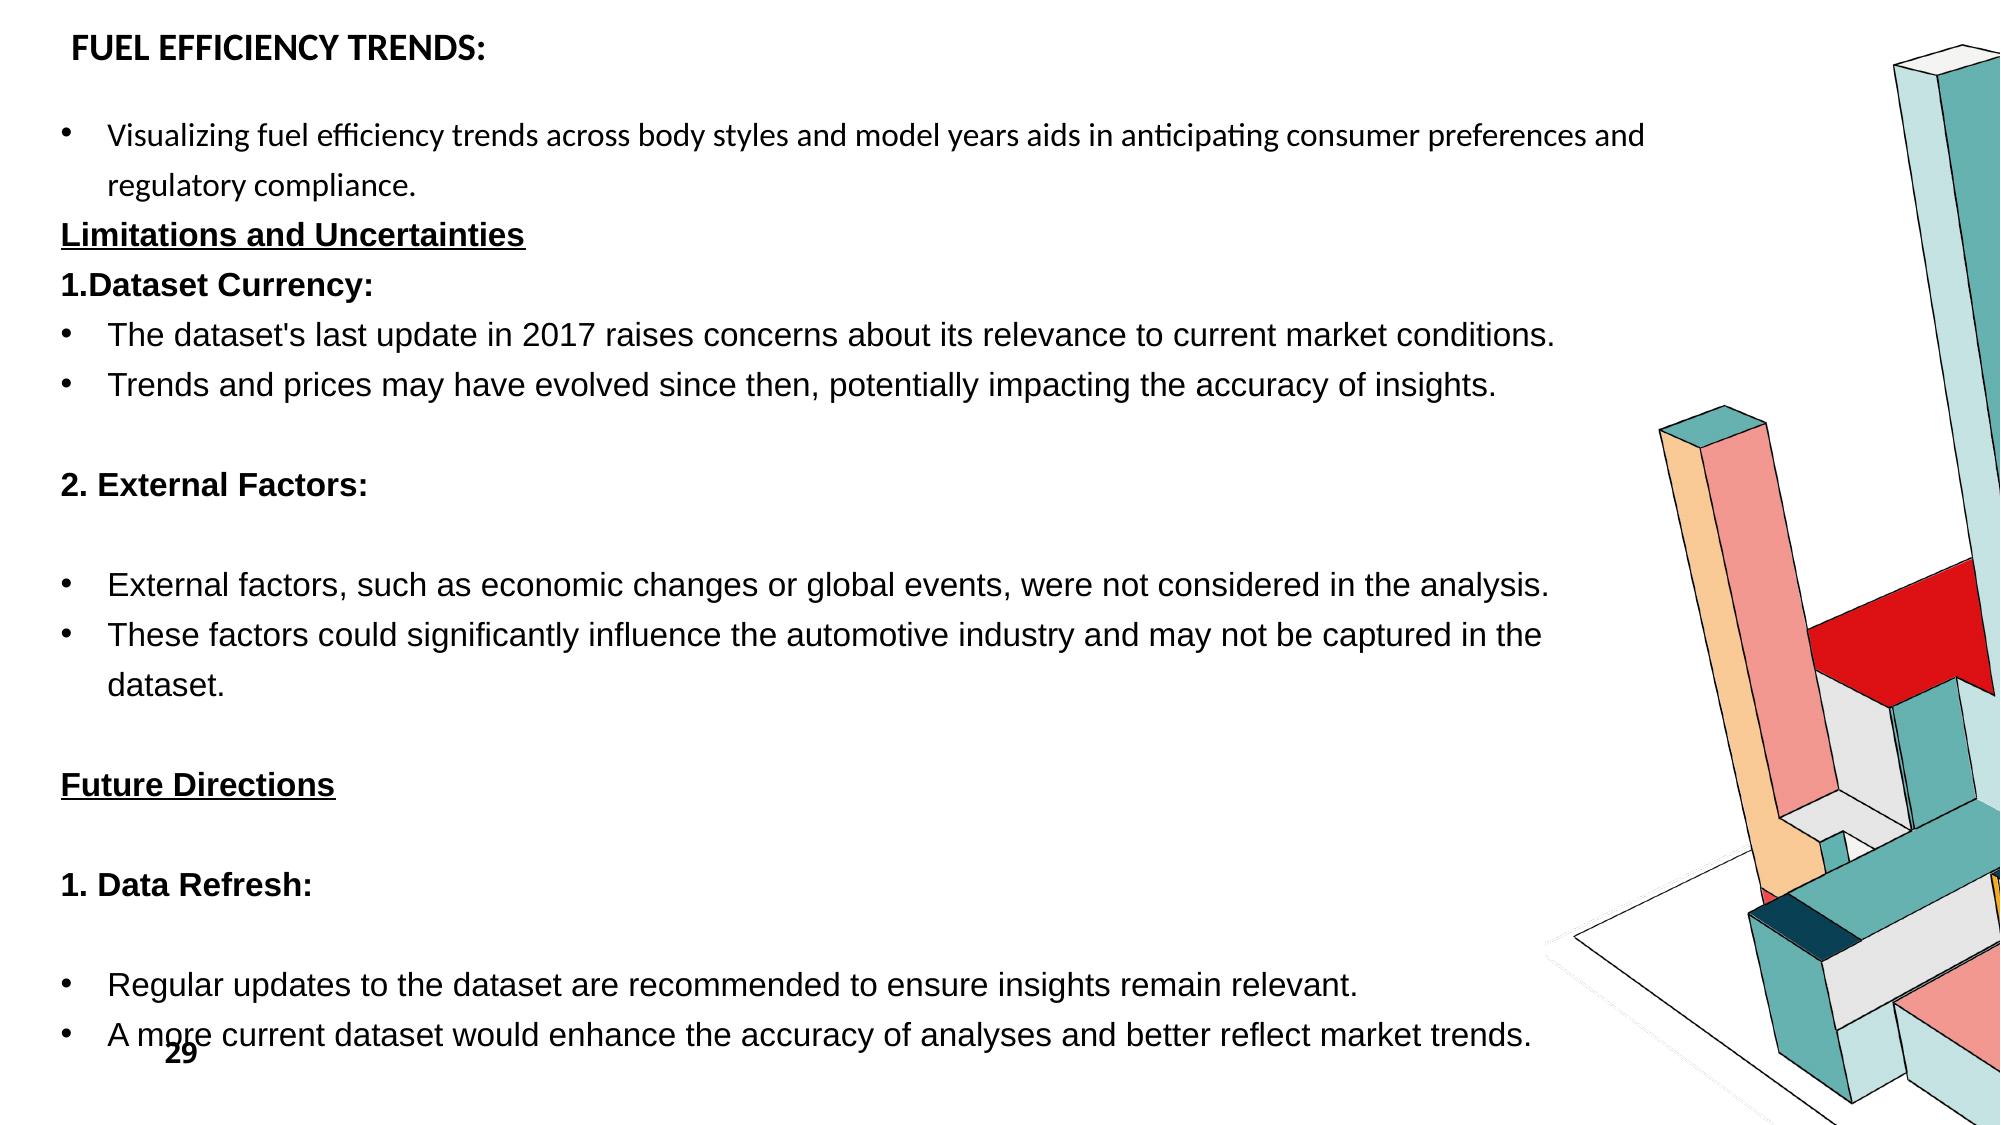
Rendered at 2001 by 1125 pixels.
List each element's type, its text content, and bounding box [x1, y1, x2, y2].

title Fuel Efficiency Trends: [56, 18, 1508, 95]
slide_number 29 [149, 1024, 588, 1085]
picture [1544, 43, 2000, 1125]
list Visualizing fuel efficiency trends across body styles and model years aids in anticipating consumer preferences and regulatory compliance. Limitations and Uncertainties 1.Dataset Currency: The dataset's last update in 2017 raises concerns about its relevance to current market conditions. Trends and prices may have evolved since then, potentially impacting the accuracy of insights. 2. External Factors: External factors, such as economic changes or global events, were not considered in the analysis. These factors could significantly influence the automotive industry and may not be captured in the dataset. Future Directions 1. Data Refresh: Regular updates to the dataset are recommended to ensure insights remain relevant. A more current dataset would enhance the accuracy of analyses and better reflect market trends. [45, 95, 1664, 1085]
